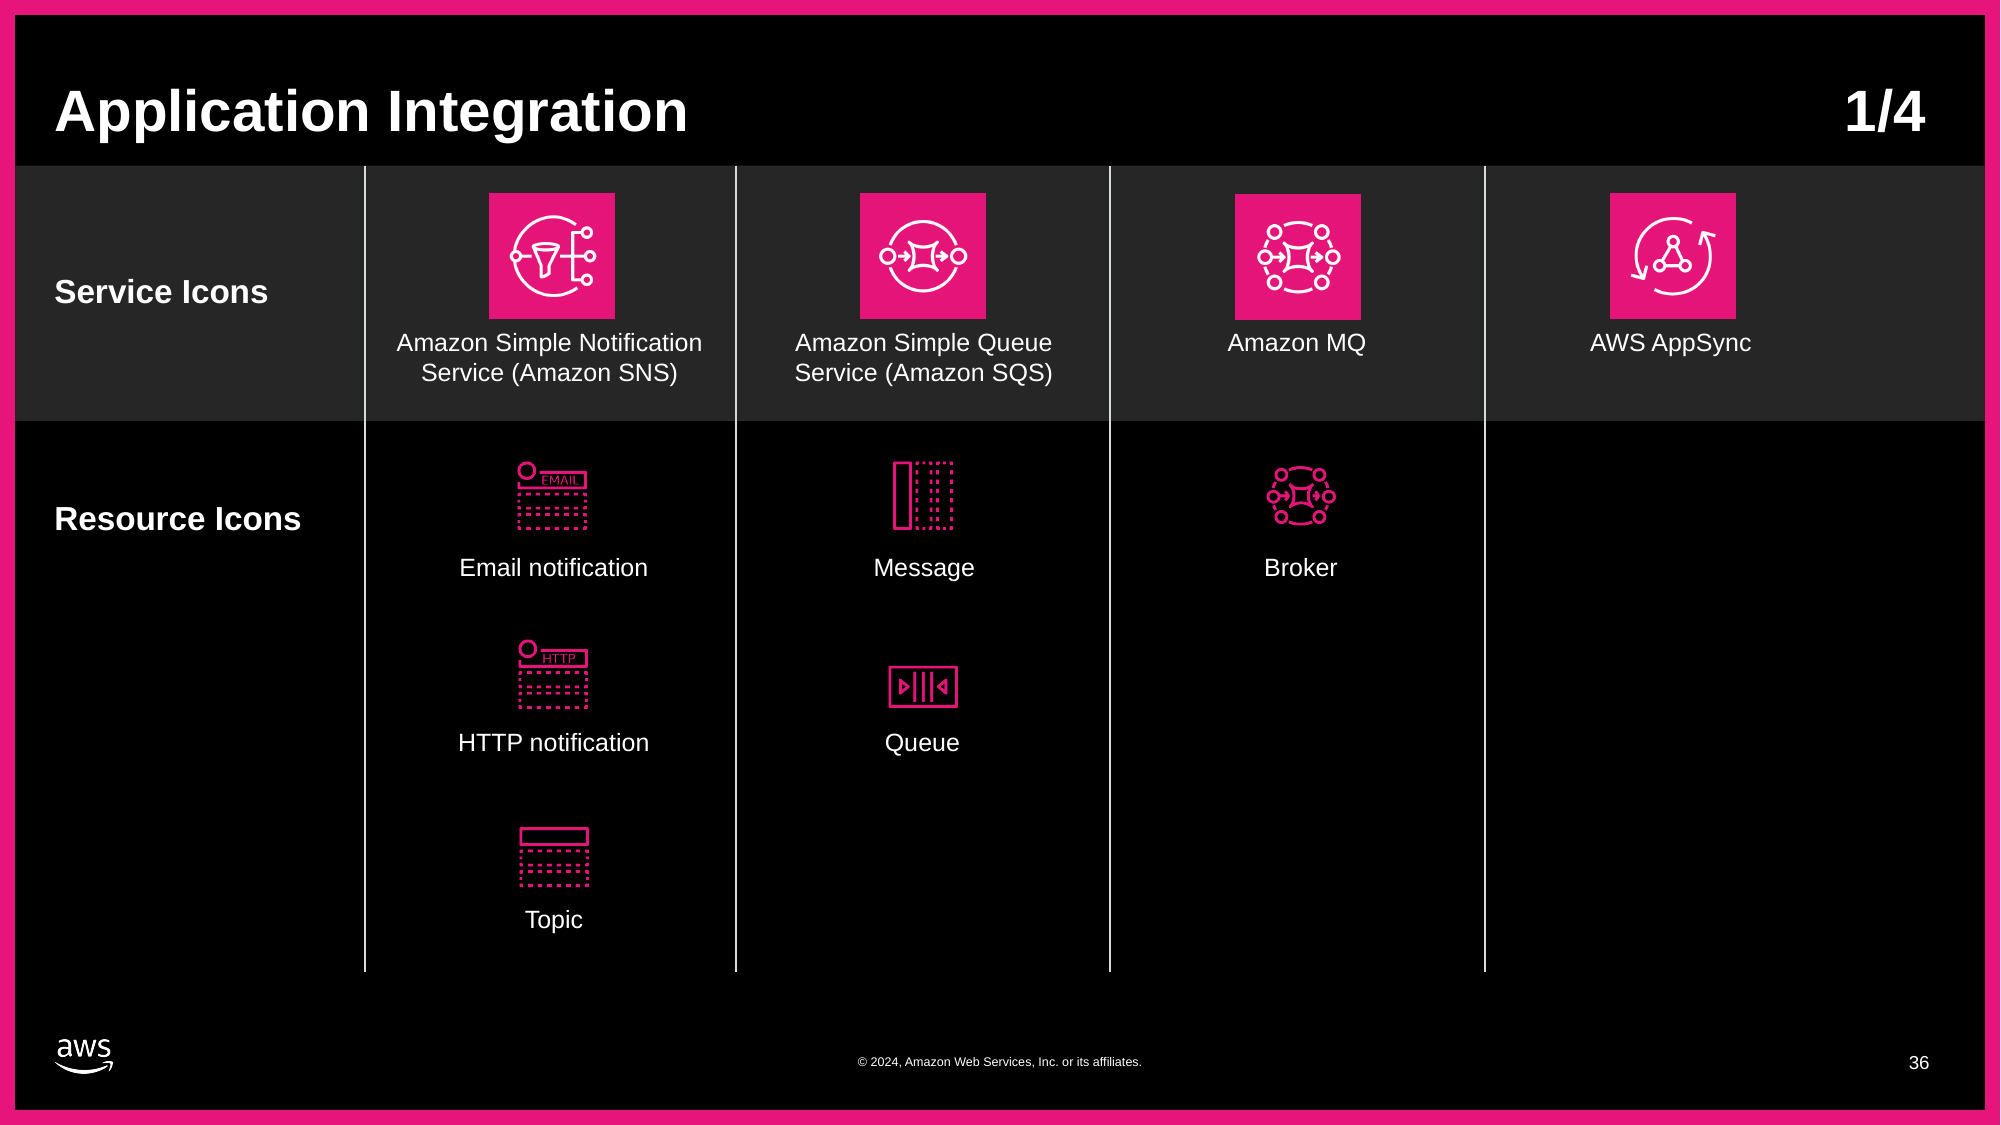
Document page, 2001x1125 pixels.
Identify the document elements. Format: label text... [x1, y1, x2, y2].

title Application Integration 1/4 [39, 59, 1945, 166]
picture [55, 1039, 113, 1074]
text_box Topic [440, 896, 668, 941]
text_box Broker [1188, 544, 1414, 589]
text_box Amazon MQ [1111, 319, 1484, 364]
picture [489, 193, 615, 319]
text_box Amazon Simple Queue Service (Amazon SQS) [736, 319, 1109, 394]
picture [885, 648, 961, 724]
footer © 2024, Amazon Web Services, Inc. or its affiliates. [662, 1031, 1338, 1092]
text_box Amazon Simple Notification Service (Amazon SNS) [363, 319, 735, 394]
text_box HTTP notification [440, 719, 668, 764]
slide_number 36 [1494, 1031, 1945, 1092]
picture [860, 193, 986, 319]
picture [1235, 194, 1361, 320]
text_box Message [811, 544, 1037, 589]
picture [1263, 457, 1339, 534]
picture [516, 819, 592, 895]
text_box Queue [809, 719, 1036, 764]
text_box Email notification [440, 544, 668, 589]
text_box AWS AppSync [1485, 319, 1858, 364]
picture [1610, 193, 1736, 319]
picture [885, 457, 961, 534]
picture [514, 457, 590, 534]
picture [515, 636, 591, 712]
